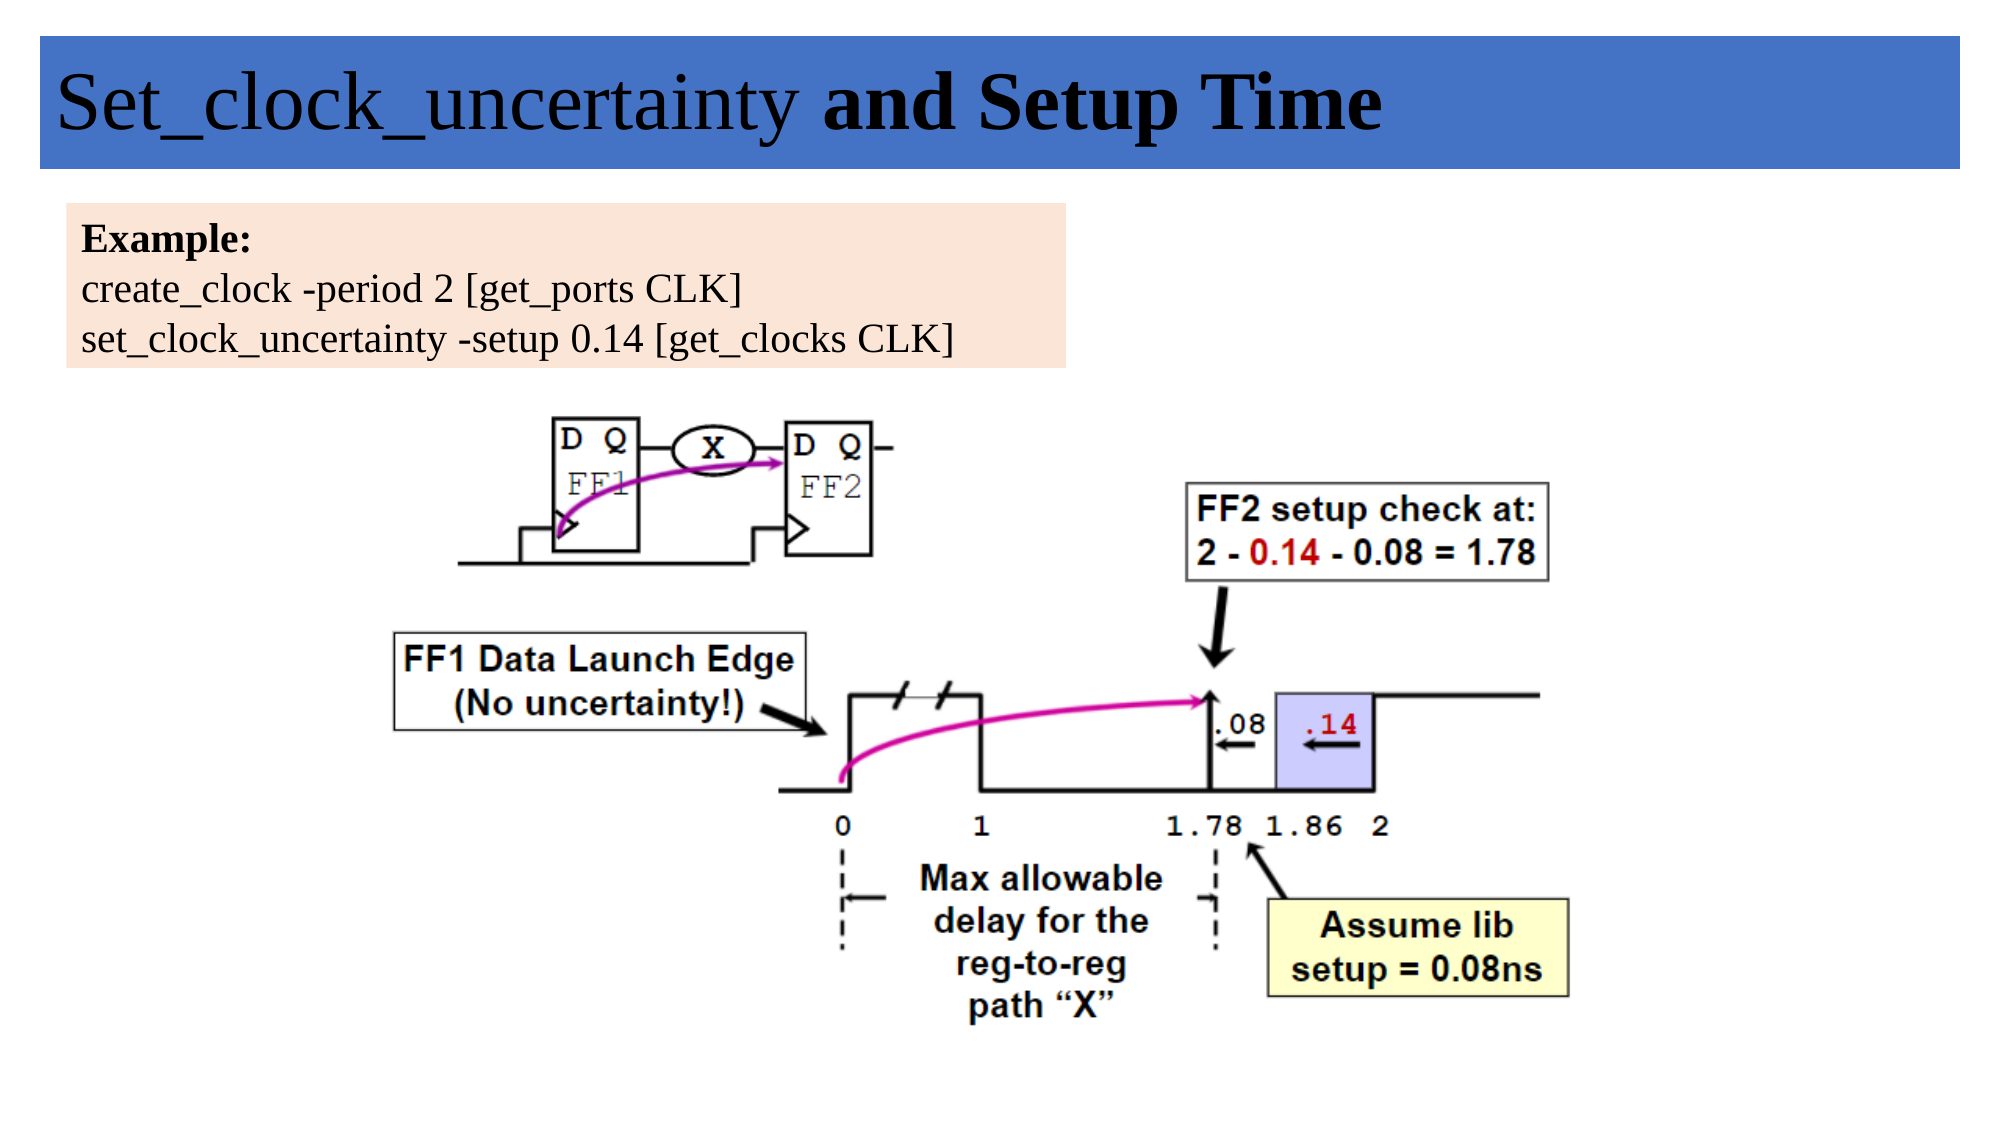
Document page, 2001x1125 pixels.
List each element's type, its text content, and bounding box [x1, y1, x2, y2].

title Set_clock_uncertainty and Setup Time [40, 36, 1960, 169]
picture [322, 404, 1678, 1052]
text_box Example: create_clock -period 2 [get_ports CLK] set_clock_uncertainty -setup 0.14 [get_clocks CLK] [66, 203, 1066, 368]
